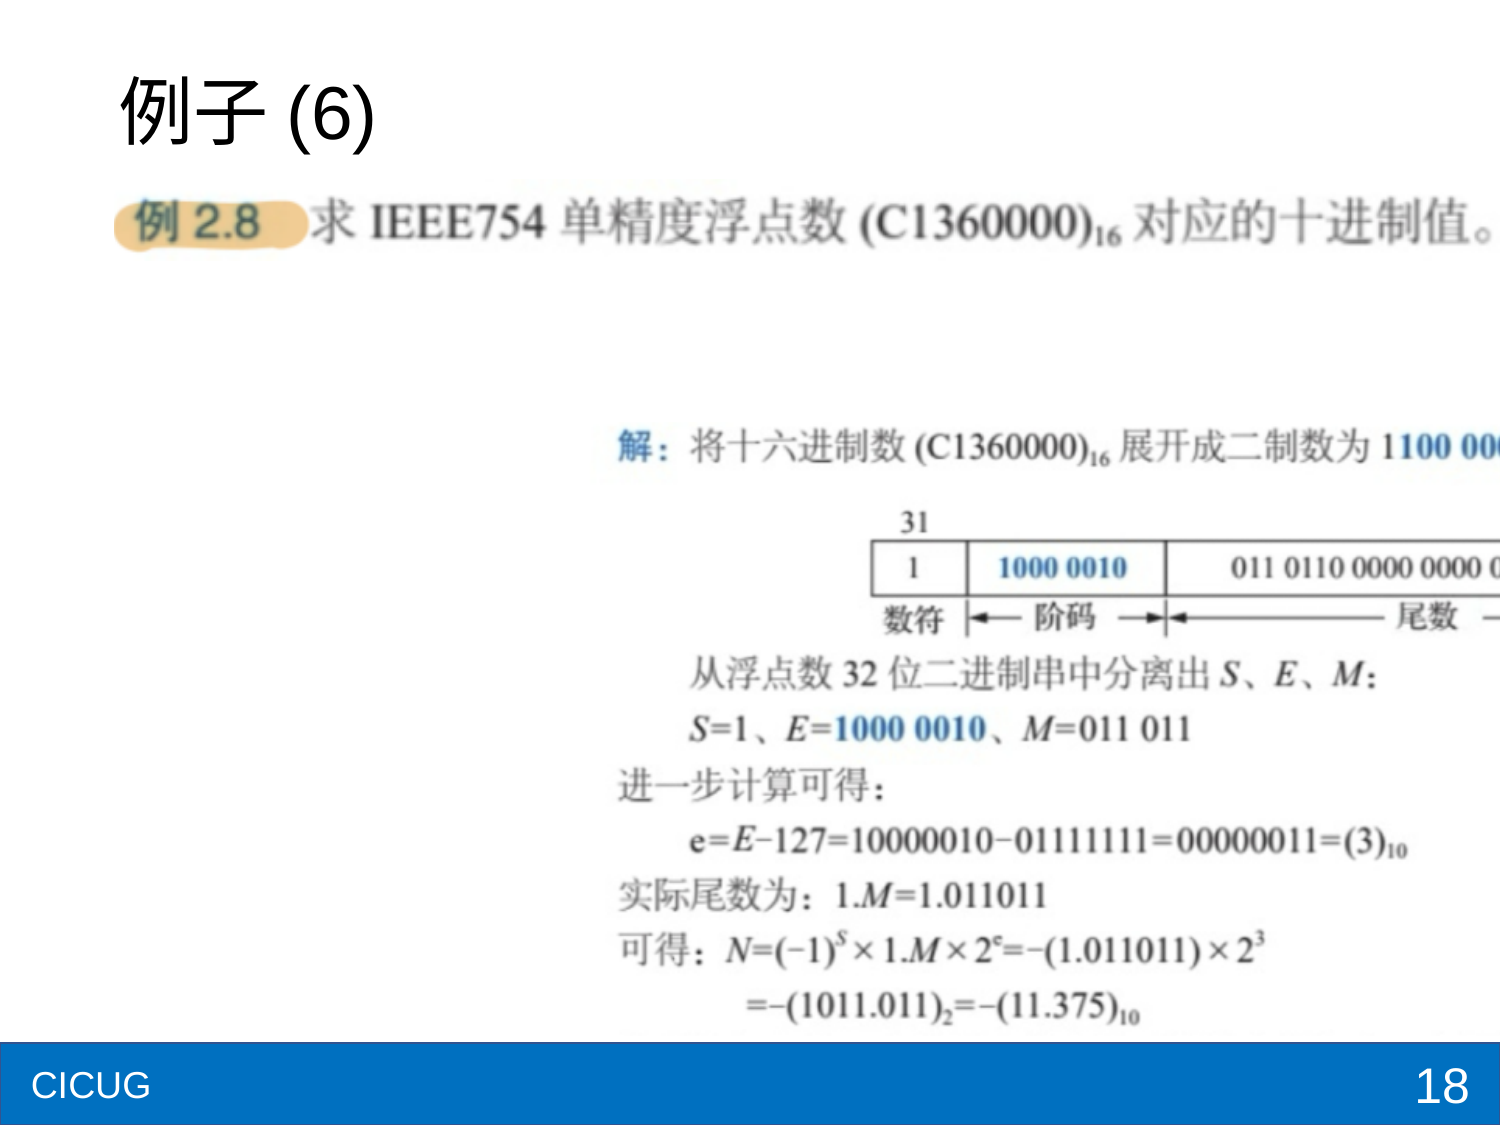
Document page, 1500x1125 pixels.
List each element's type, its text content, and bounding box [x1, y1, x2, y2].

picture [114, 179, 1500, 261]
slide_number 18 [1147, 1054, 1485, 1114]
picture [589, 422, 1500, 1036]
title 例子(6) [103, 59, 1397, 171]
